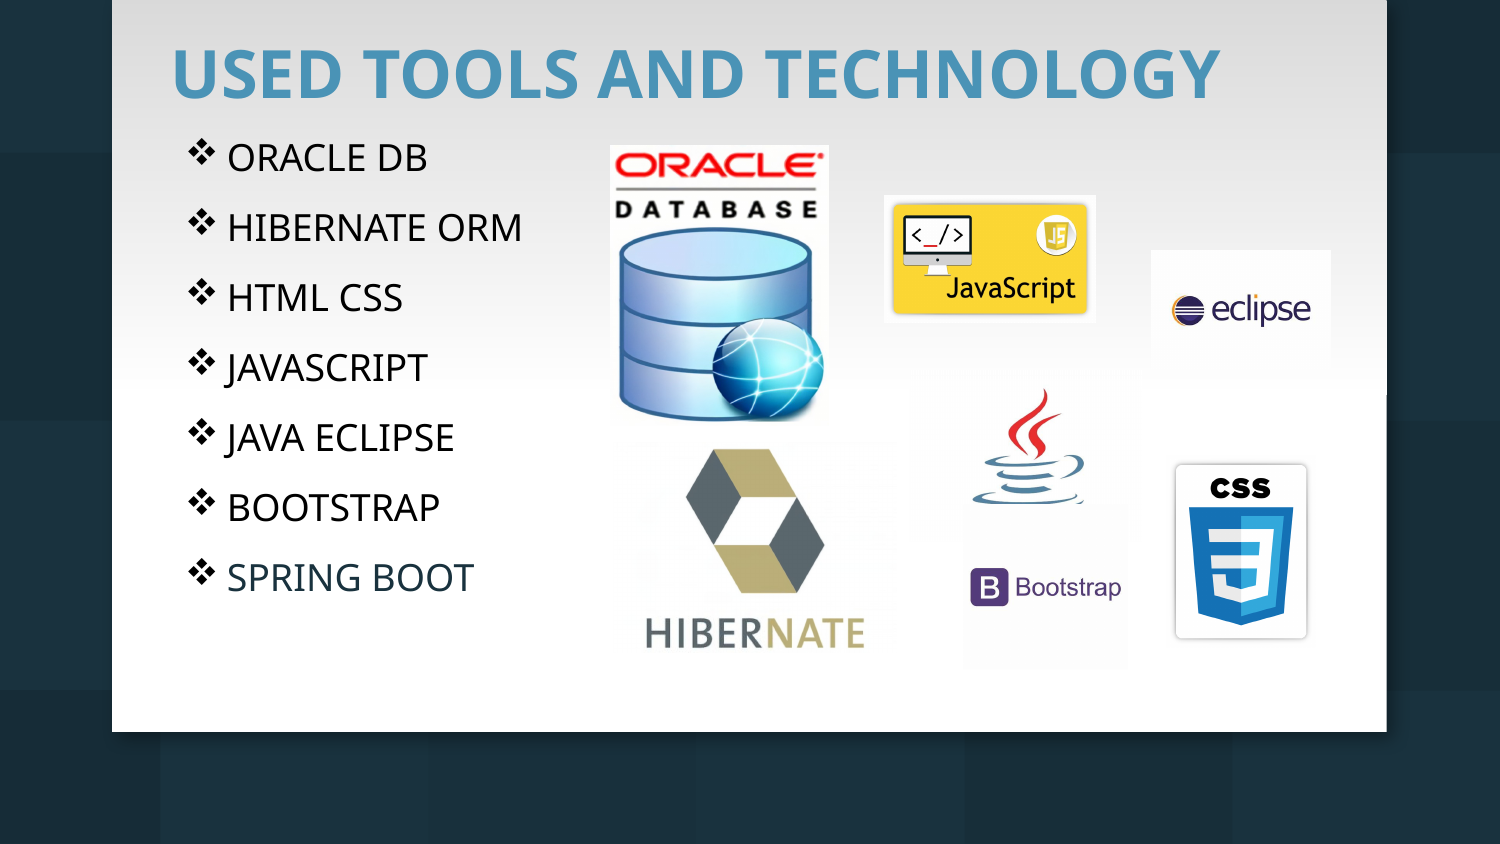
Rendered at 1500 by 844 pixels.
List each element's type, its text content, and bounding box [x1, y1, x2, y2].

picture [609, 145, 830, 427]
text_box USED TOOLS AND TECHNOLOGY [156, 23, 1241, 119]
list ORACLE DB HIBERNATE ORM HTML CSS JAVASCRIPT JAVA ECLIPSE BOOTSTRAP SPRING BOOT [170, 119, 1316, 670]
picture [612, 441, 897, 654]
picture [909, 369, 1142, 670]
picture [1165, 454, 1316, 649]
picture [883, 194, 1097, 323]
picture [1150, 250, 1331, 371]
